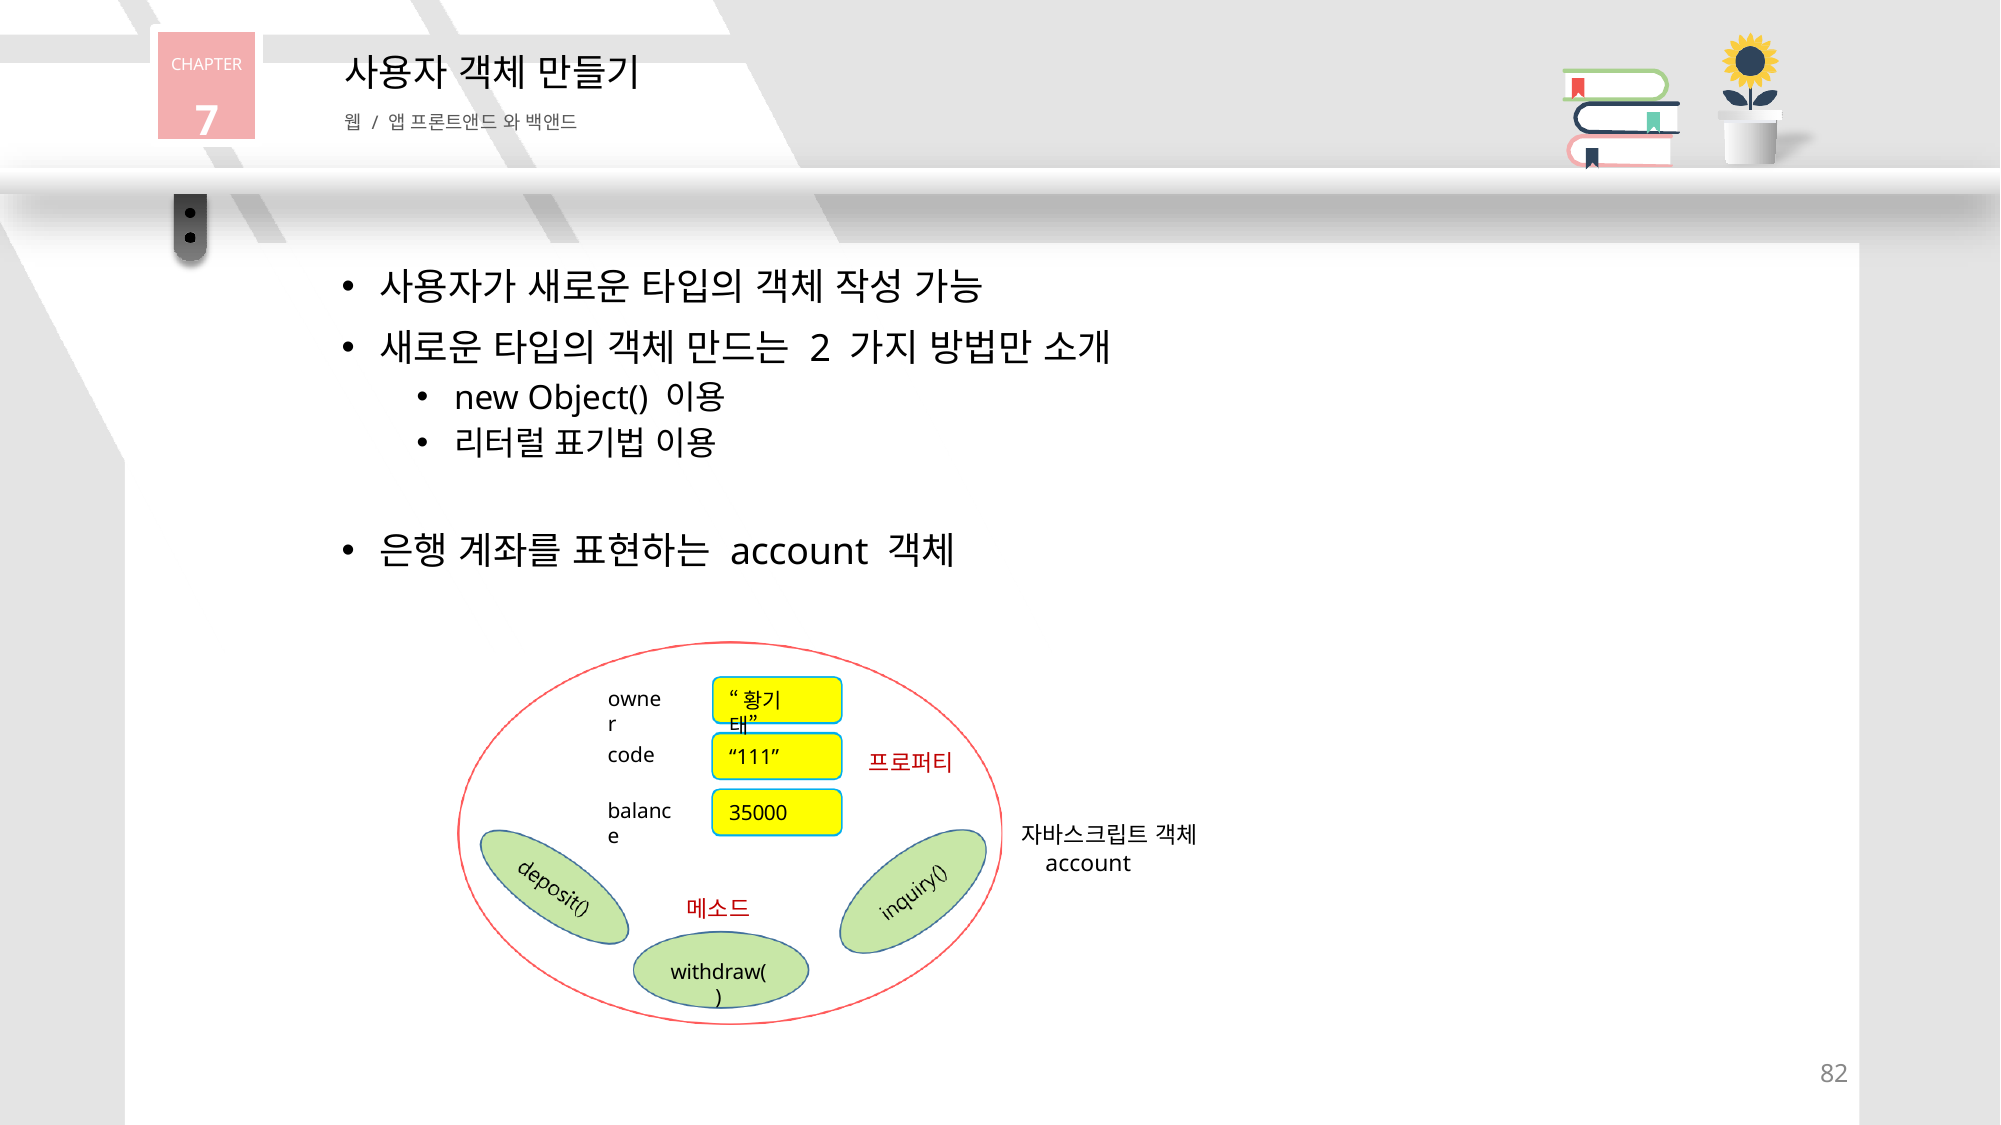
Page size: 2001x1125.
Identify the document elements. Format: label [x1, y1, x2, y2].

title [342, 47, 674, 238]
text_box [0, 0, 2000, 1125]
